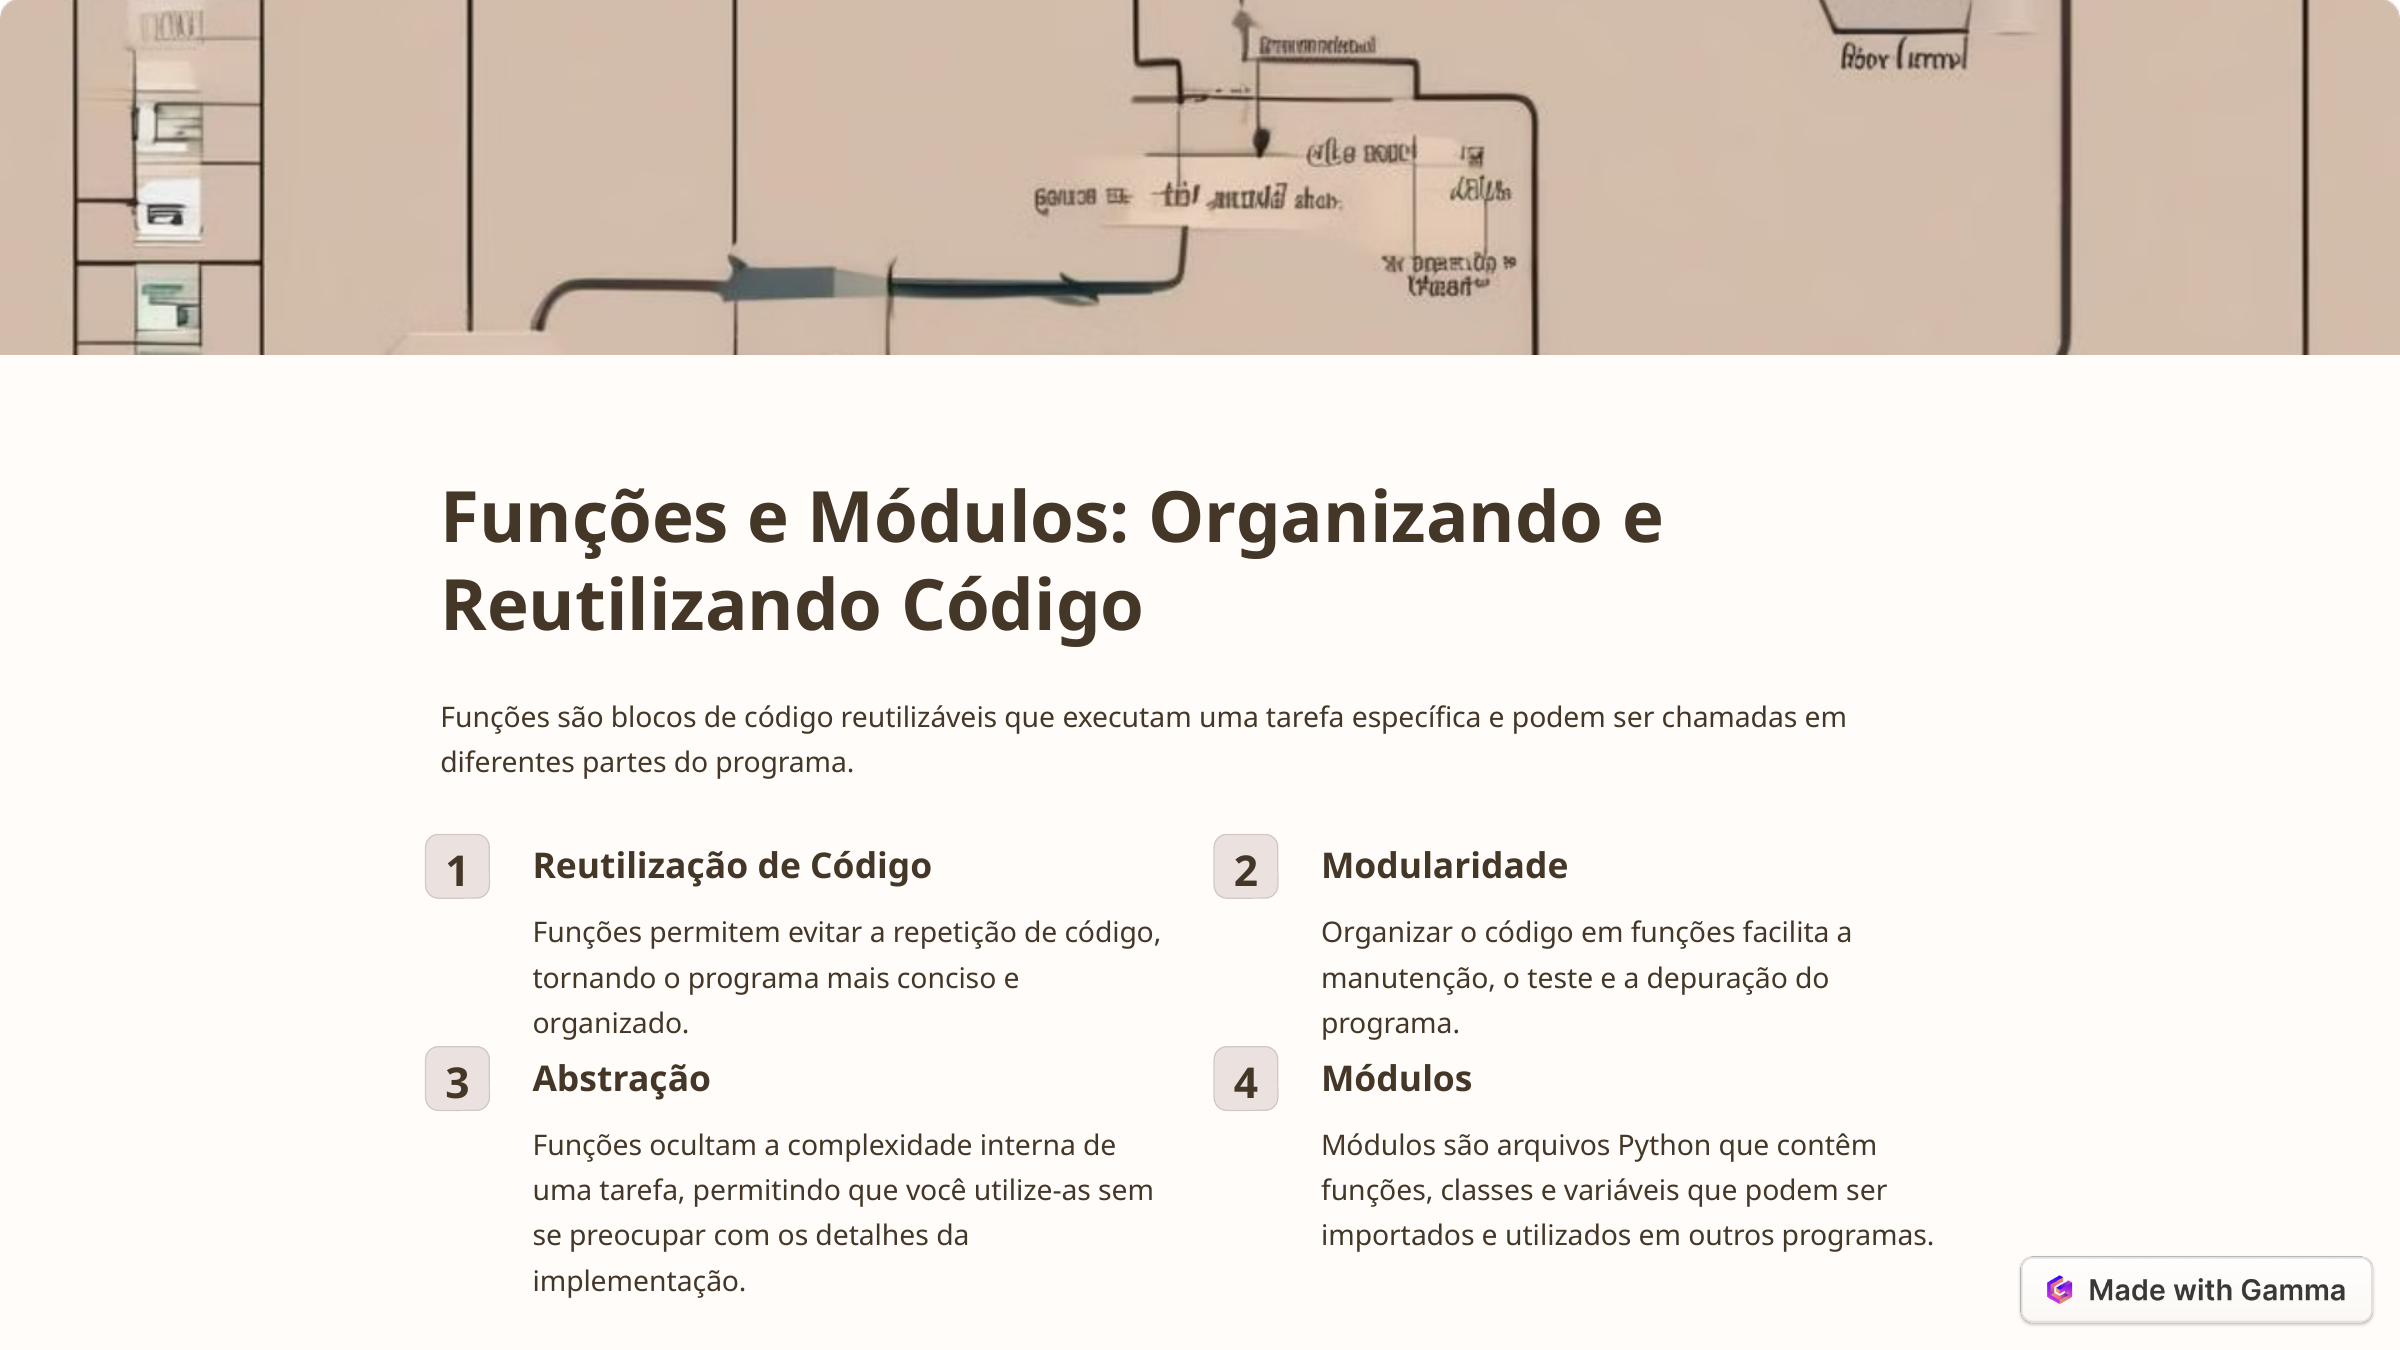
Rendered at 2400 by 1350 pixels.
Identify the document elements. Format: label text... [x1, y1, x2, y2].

text_box Funções são blocos de código reutilizáveis que executam uma tarefa específica e podem ser chamadas em diferentes partes do programa. [425, 679, 1975, 771]
picture [0, 0, 2400, 355]
text_box Funções permitem evitar a repetição de código, tornando o programa mais conciso e organizado. [517, 895, 1186, 987]
text_box Módulos [1306, 1046, 1661, 1091]
text_box 4 [1234, 1057, 1258, 1100]
text_box Reutilização de Código [517, 834, 873, 879]
text_box [0, 355, 2400, 1350]
text_box Abstração [517, 1046, 873, 1091]
text_box [425, 1046, 490, 1111]
text_box Organizar o código em funções facilita a manutenção, o teste e a depuração do programa. [1306, 895, 1975, 987]
text_box [1214, 1046, 1278, 1111]
text_box Modularidade [1306, 834, 1661, 879]
text_box 2 [1235, 845, 1257, 888]
text_box 3 [447, 1057, 468, 1100]
text_box [425, 834, 490, 899]
text_box Funções e Módulos: Organizando e Reutilizando Código [425, 460, 1975, 638]
text_box 1 [449, 845, 466, 888]
picture [2008, 1244, 2385, 1335]
text_box [1214, 834, 1278, 899]
text_box Funções ocultam a complexidade interna de uma tarefa, permitindo que você utilize-as sem se preocupar com os detalhes da implementação. [517, 1107, 1186, 1245]
text_box Módulos são arquivos Python que contêm funções, classes e variáveis que podem ser importados e utilizados em outros programas. [1306, 1107, 1975, 1245]
